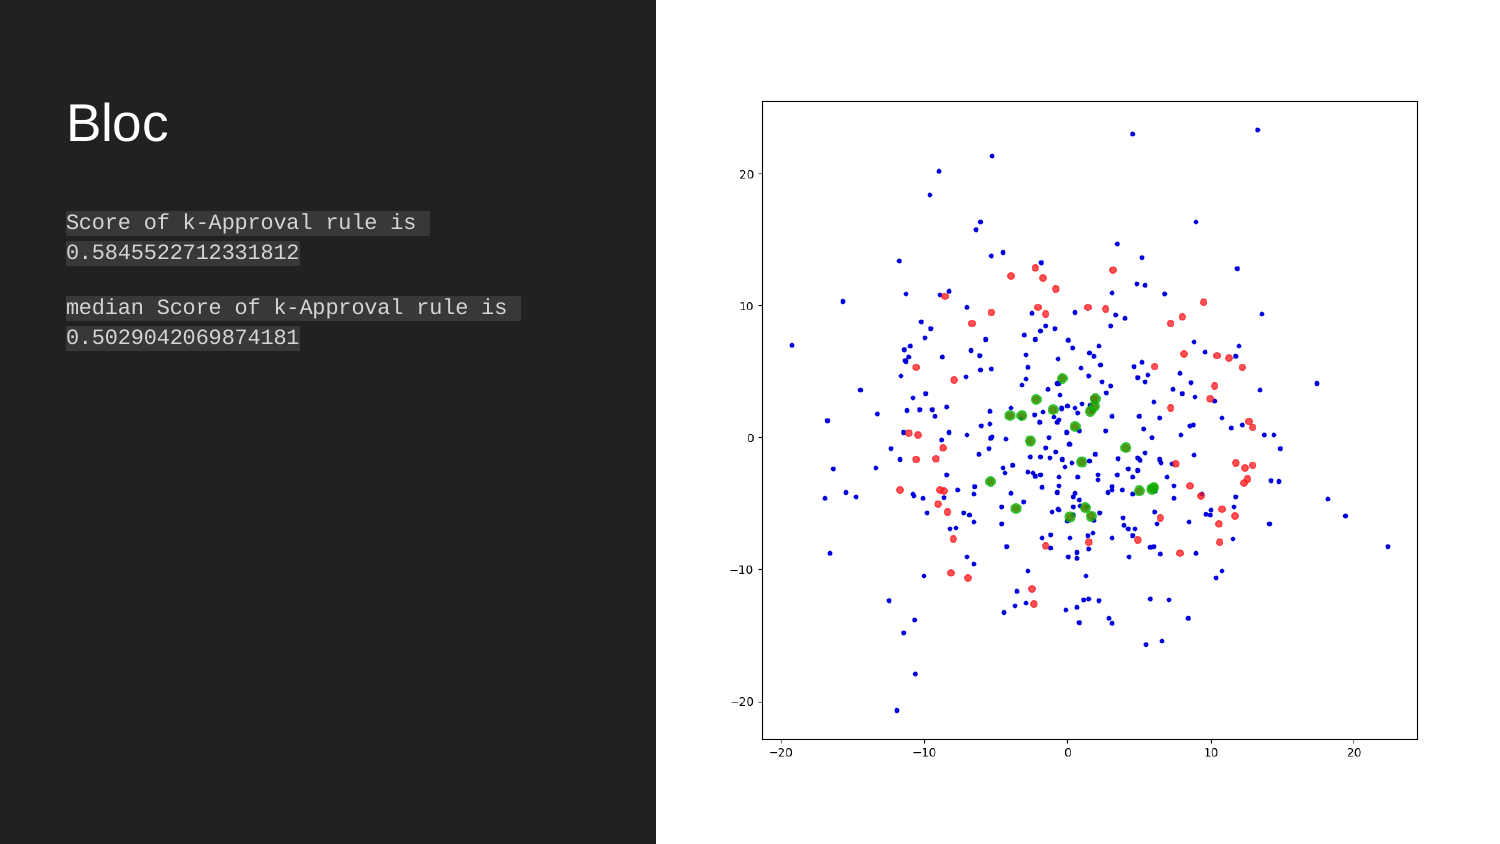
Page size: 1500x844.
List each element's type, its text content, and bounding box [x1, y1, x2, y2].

title Bloc [51, 72, 647, 167]
list Score of k-Approval rule is 0.5845522712331812 median Score of k-Approval rule is 0.5029042069874181 [51, 189, 647, 750]
picture [655, 0, 1500, 844]
